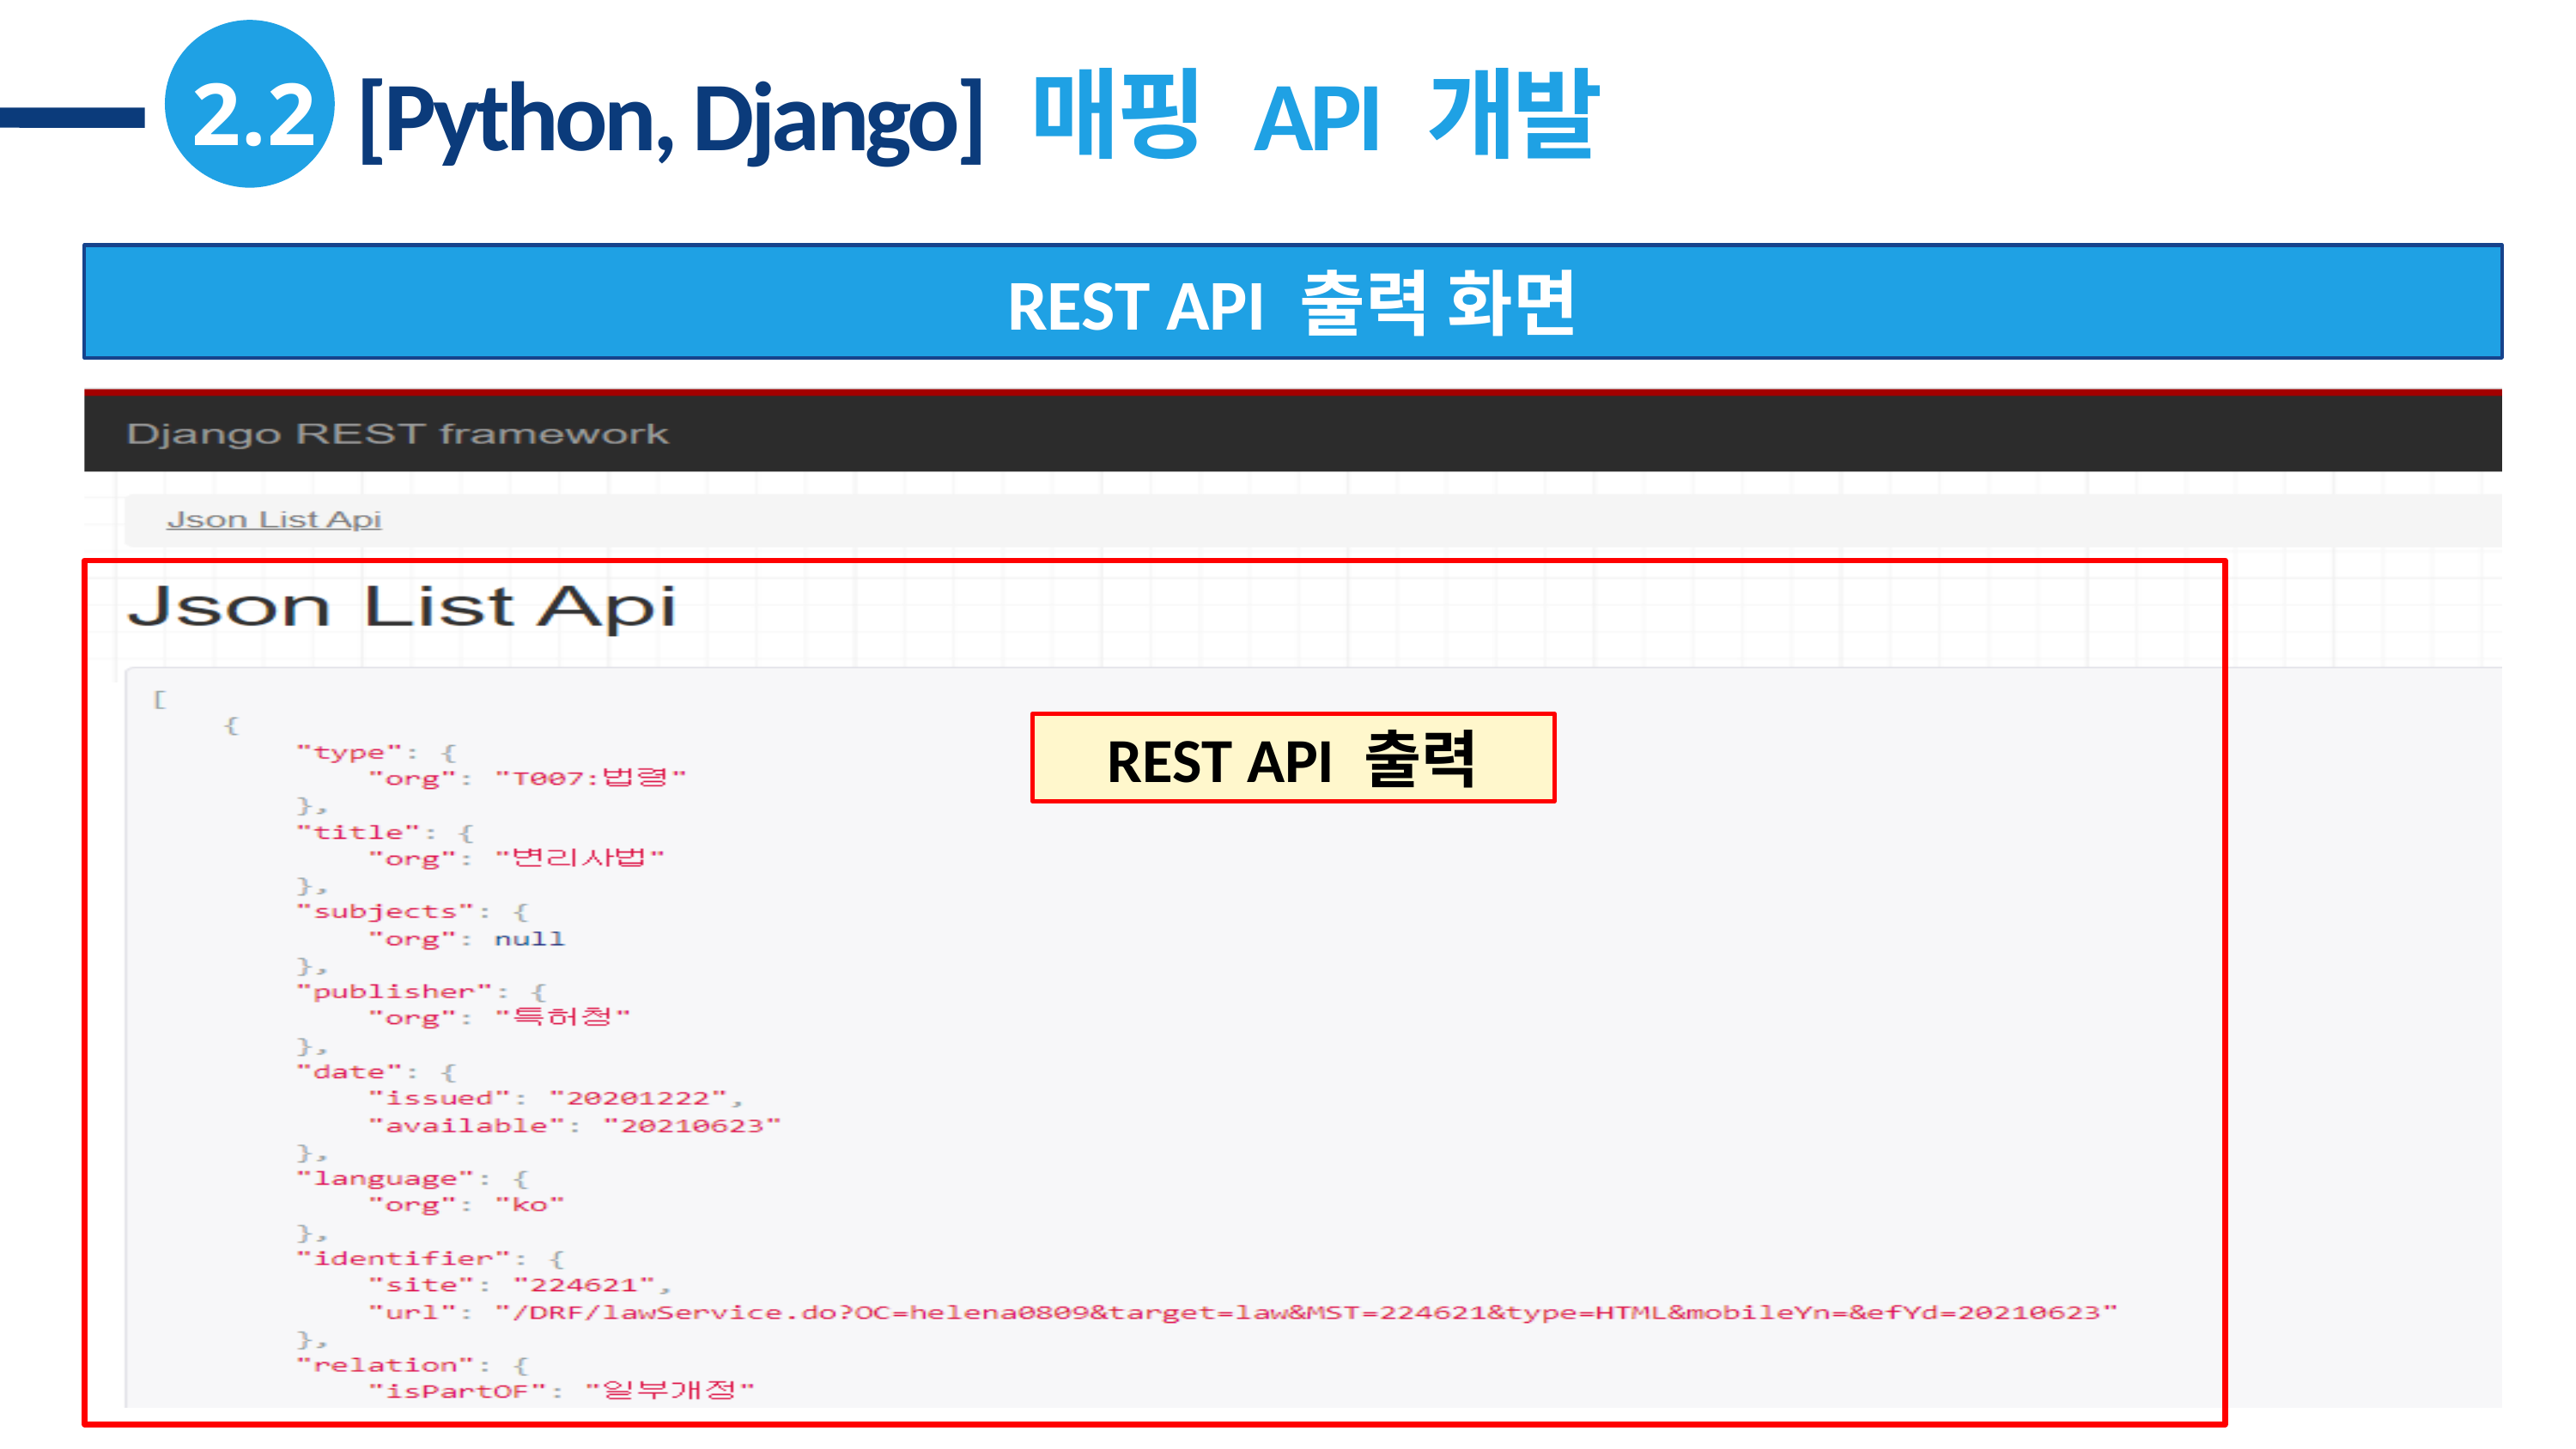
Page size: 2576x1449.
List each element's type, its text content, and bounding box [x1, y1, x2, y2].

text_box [151, 19, 358, 188]
picture [84, 385, 2503, 1425]
text_box REST API 출력 화면 [84, 245, 2502, 358]
text_box 3.2 [Python, Django] 매핑 API 개발 [361, 52, 1866, 171]
